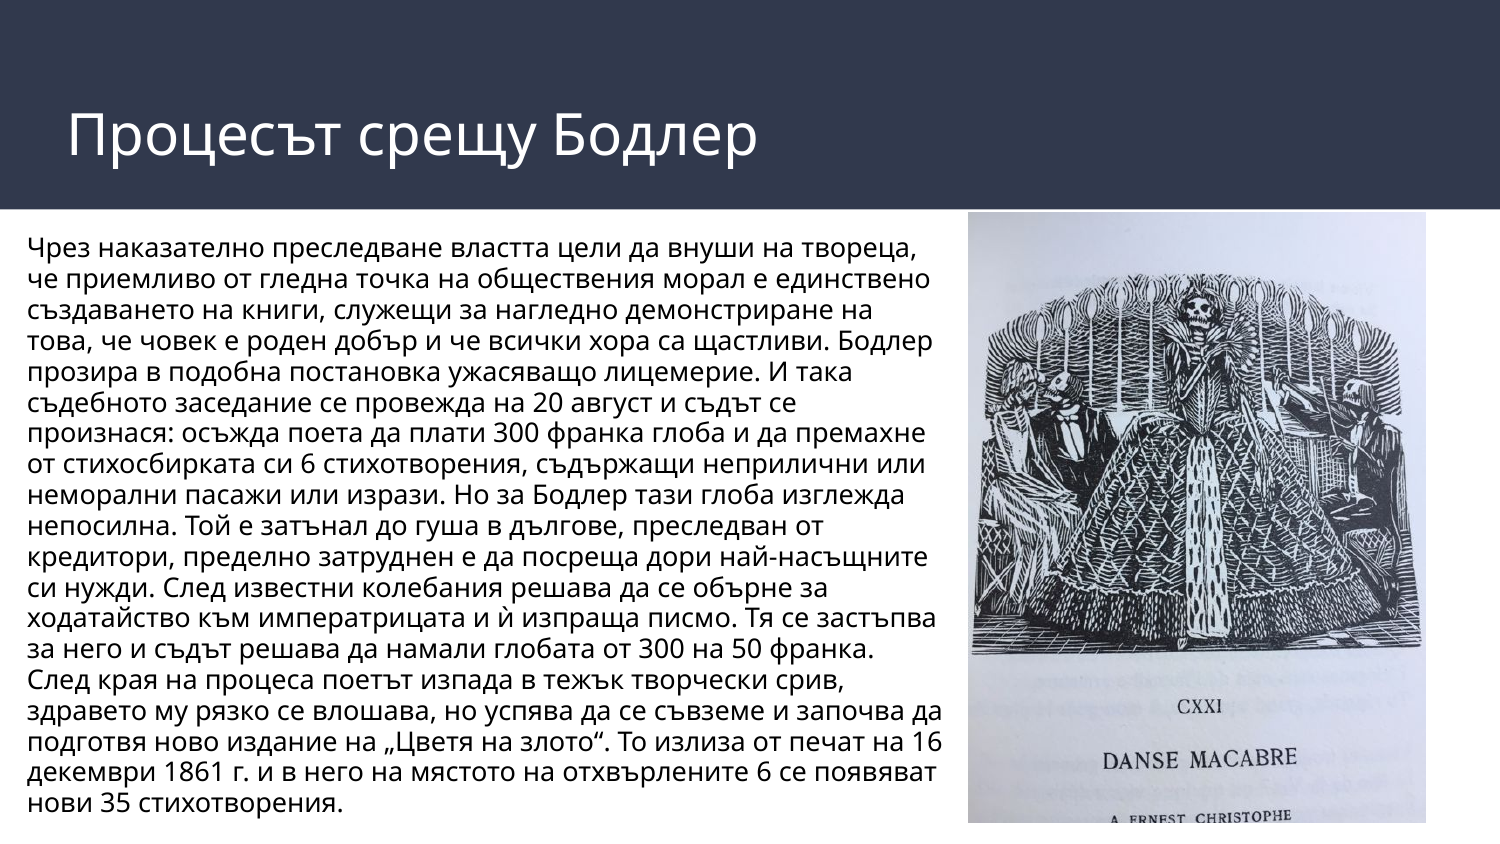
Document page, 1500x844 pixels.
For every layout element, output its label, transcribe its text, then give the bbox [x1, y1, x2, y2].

title Процесът срещу Бодлер [51, 82, 1449, 185]
list Чрез наказателно преследване властта цели да внуши на твореца, че приемливо от гледна точка на обществения морал е единствено създаването на книги, служещи за нагледно демонстриране на това, че човек е роден добър и че всички хора са щастливи. Бодлер прозира в подобна постановка ужасяващо лицемерие. И така съдебното заседание се провежда на 20 август и съдът се произнася: осъжда поета да плати 300 франка глоба и да премахне от стихосбирката си 6 стихотворения, съдържащи неприлични или неморални пасажи или изрази. Но за Бодлер тази глоба изглежда непосилна. Той е затънал до гуша в дългове, преследван от кредитори, пределно затруднен е да посреща дори най-насъщните си нужди. След известни колебания решава да се обърне за ходатайство към императрицата и ѝ изпраща писмо. Тя се застъпва за него и съдът решава да намали глобата от 300 на 50 франка. След края на процеса поетът изпада в тежък творчески срив, здравето му рязко се влошава, но успява да се съвземе и започва да подготвя ново издание на „Цветя на злото“. То излиза от печат на 16 декември 1861 г. и в него на мястото на отхвърлените 6 се появяват нови 35 стихотворения. [11, 218, 959, 828]
picture [967, 212, 1426, 823]
